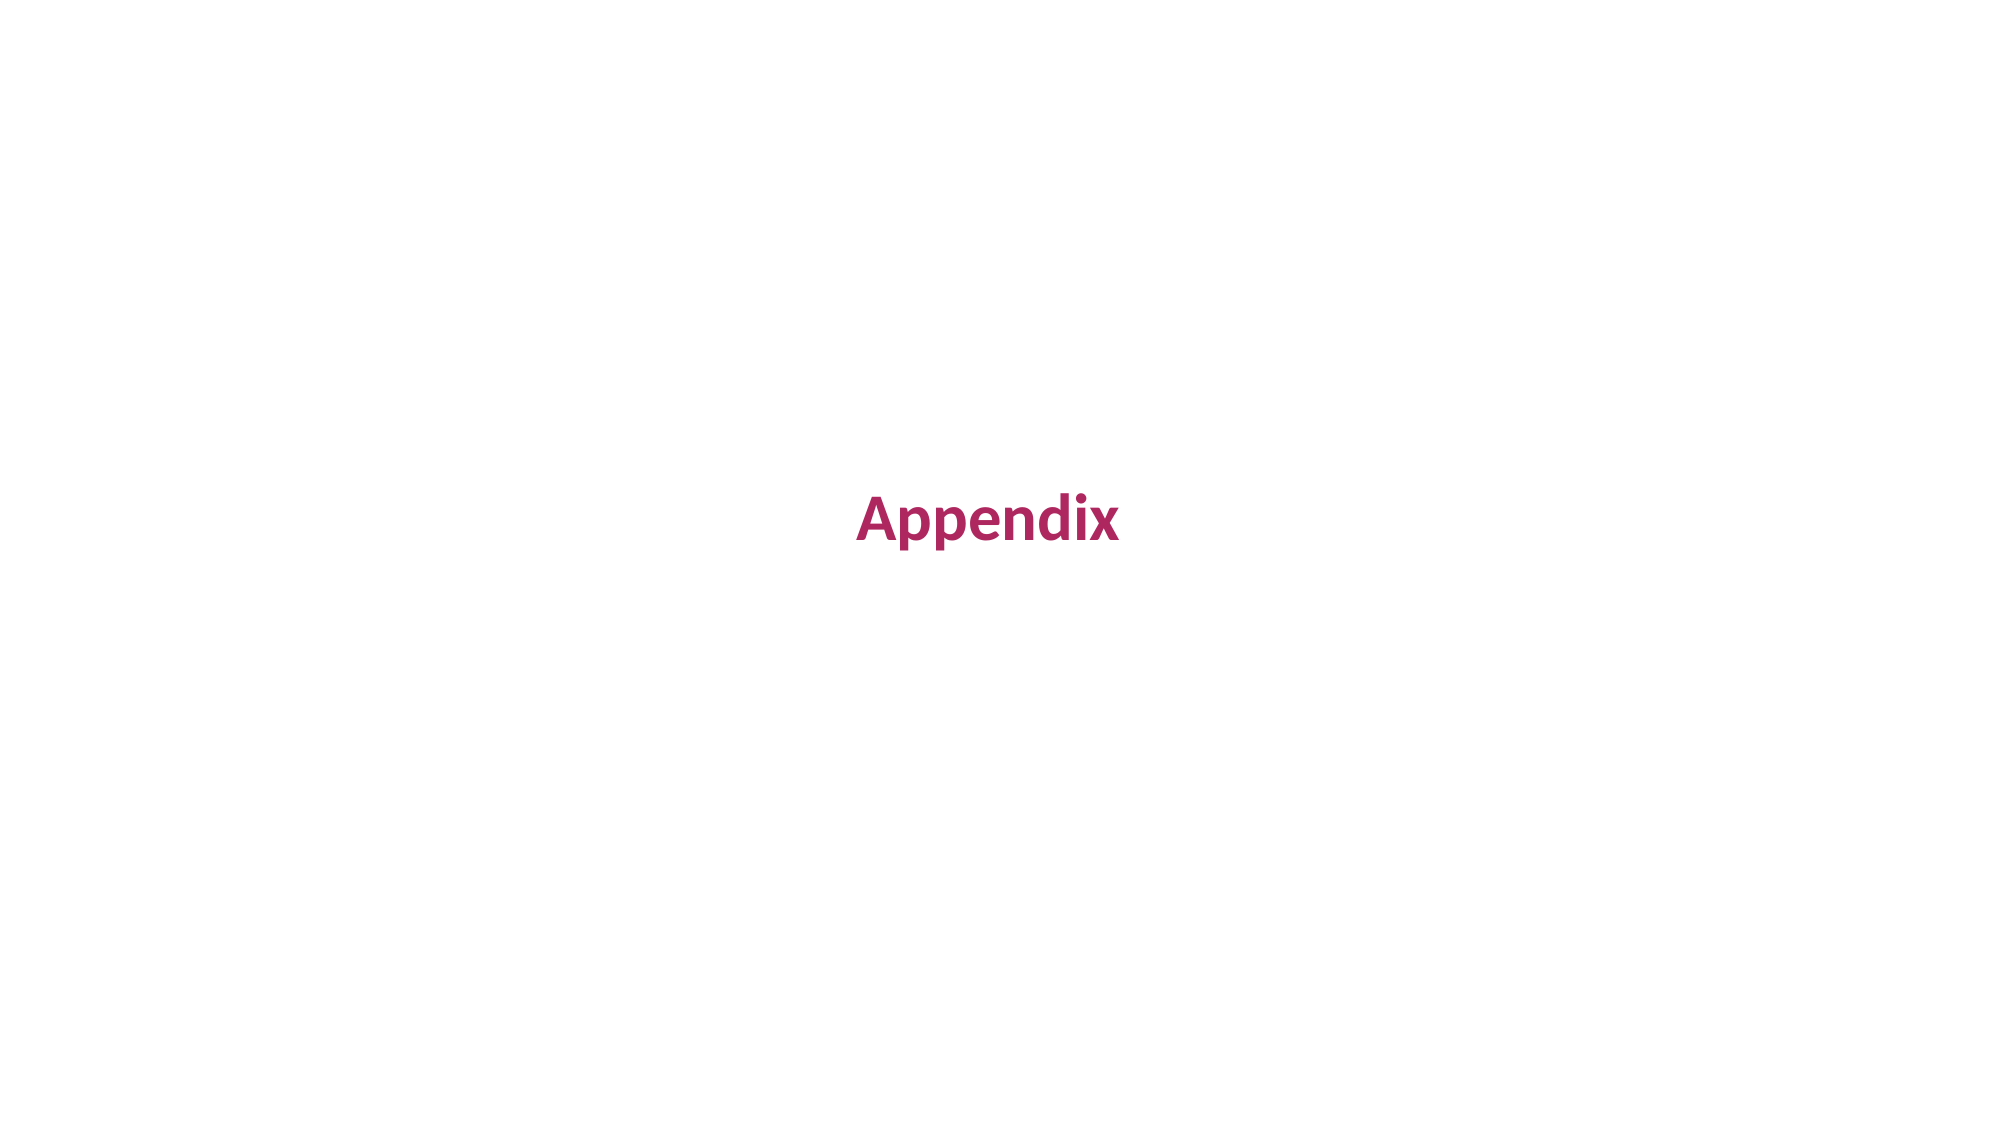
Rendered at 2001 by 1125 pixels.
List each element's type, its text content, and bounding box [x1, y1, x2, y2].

text_box Appendix [841, 466, 1159, 562]
